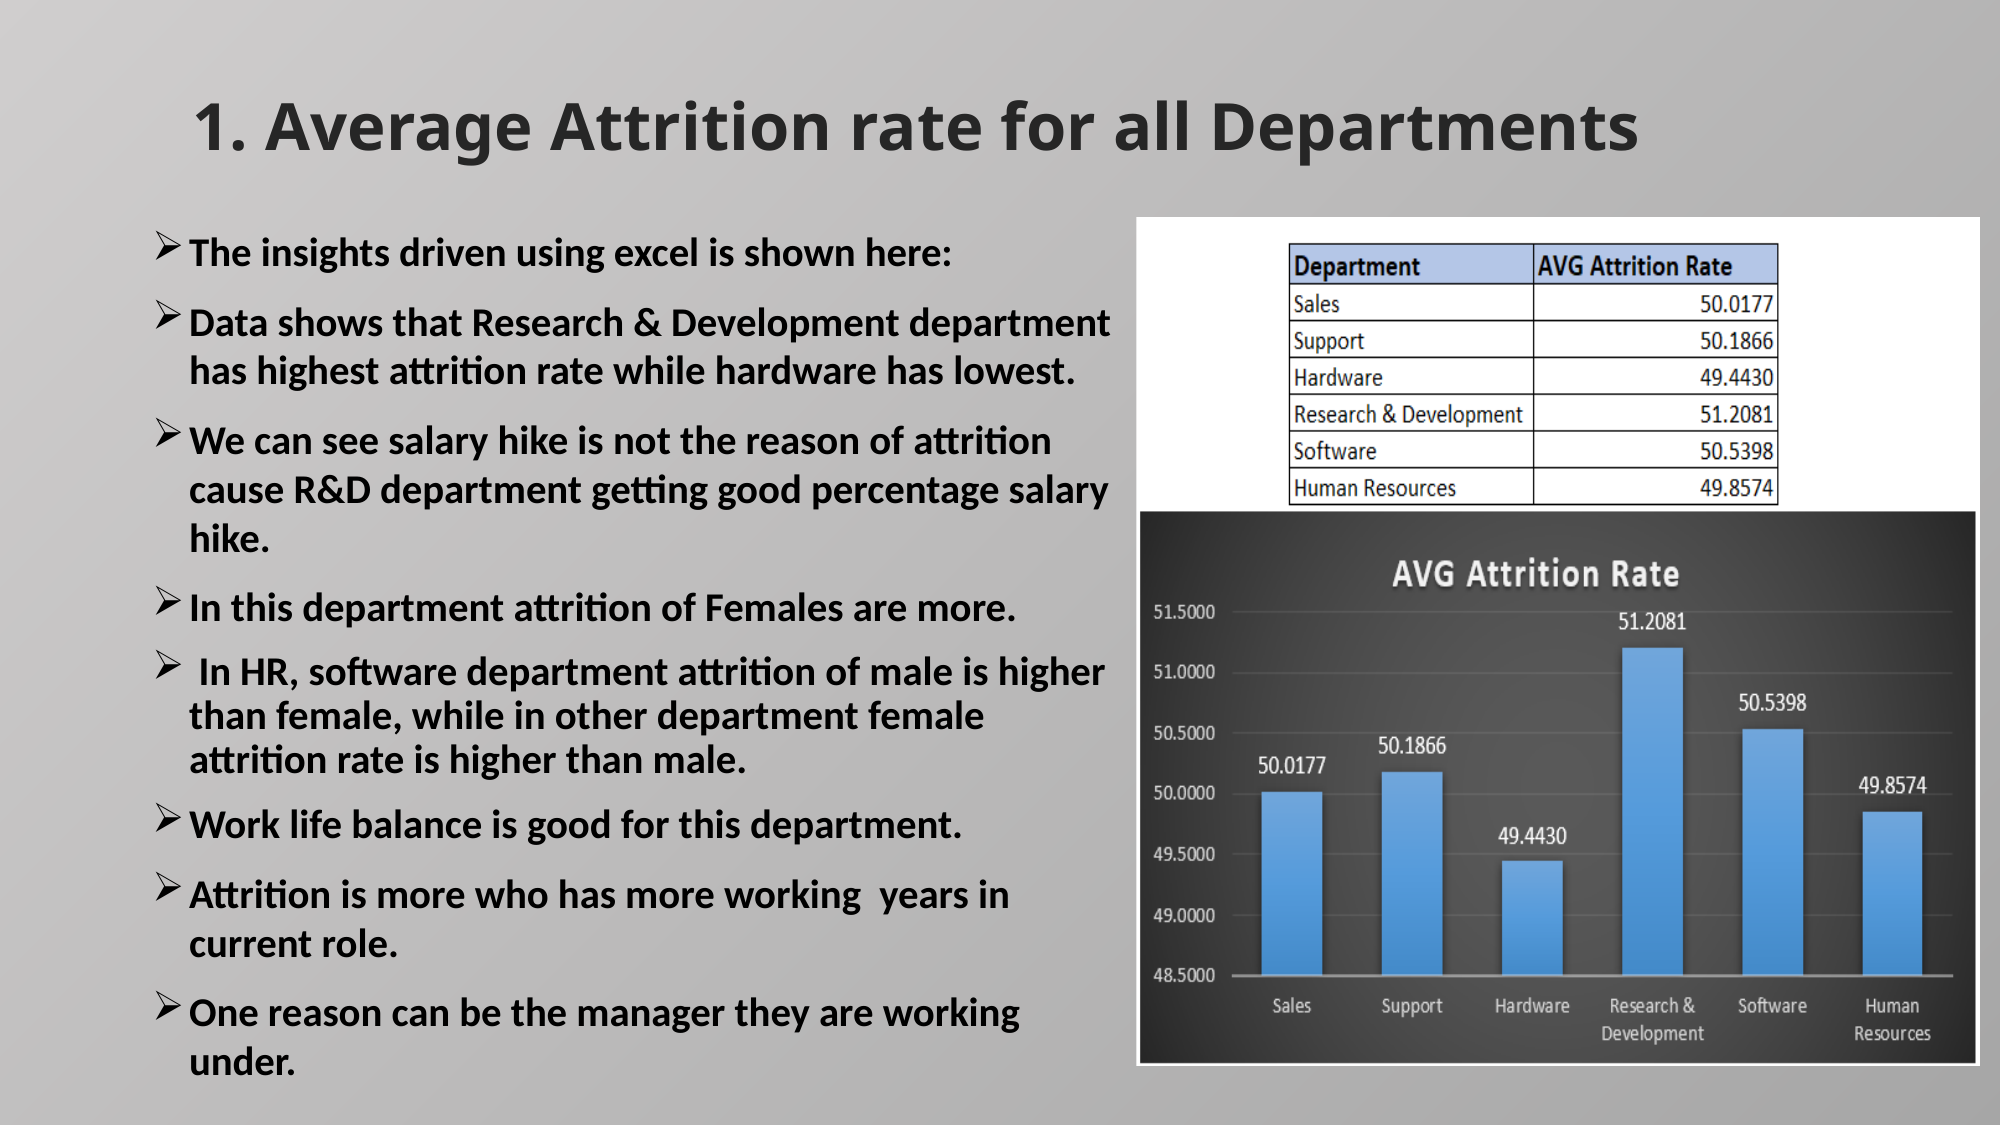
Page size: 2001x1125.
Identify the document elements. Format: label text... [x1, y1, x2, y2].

picture [1136, 217, 1981, 1066]
title 1. Average Attrition rate for all Departments [137, 59, 1697, 199]
list The insights driven using excel is shown here: Data shows that Research & Development department has highest attrition rate while hardware has lowest. We can see salary hike is not the reason of attrition cause R&D department getting good percentage salary hike. In this department attrition of Females are more. In HR, software department attrition of male is higher than female, while in other department female attrition rate is higher than male. Work life balance is good for this department. Attrition is more who has more working years in current role. One reason can be the manager they are working under. [137, 218, 1137, 1125]
